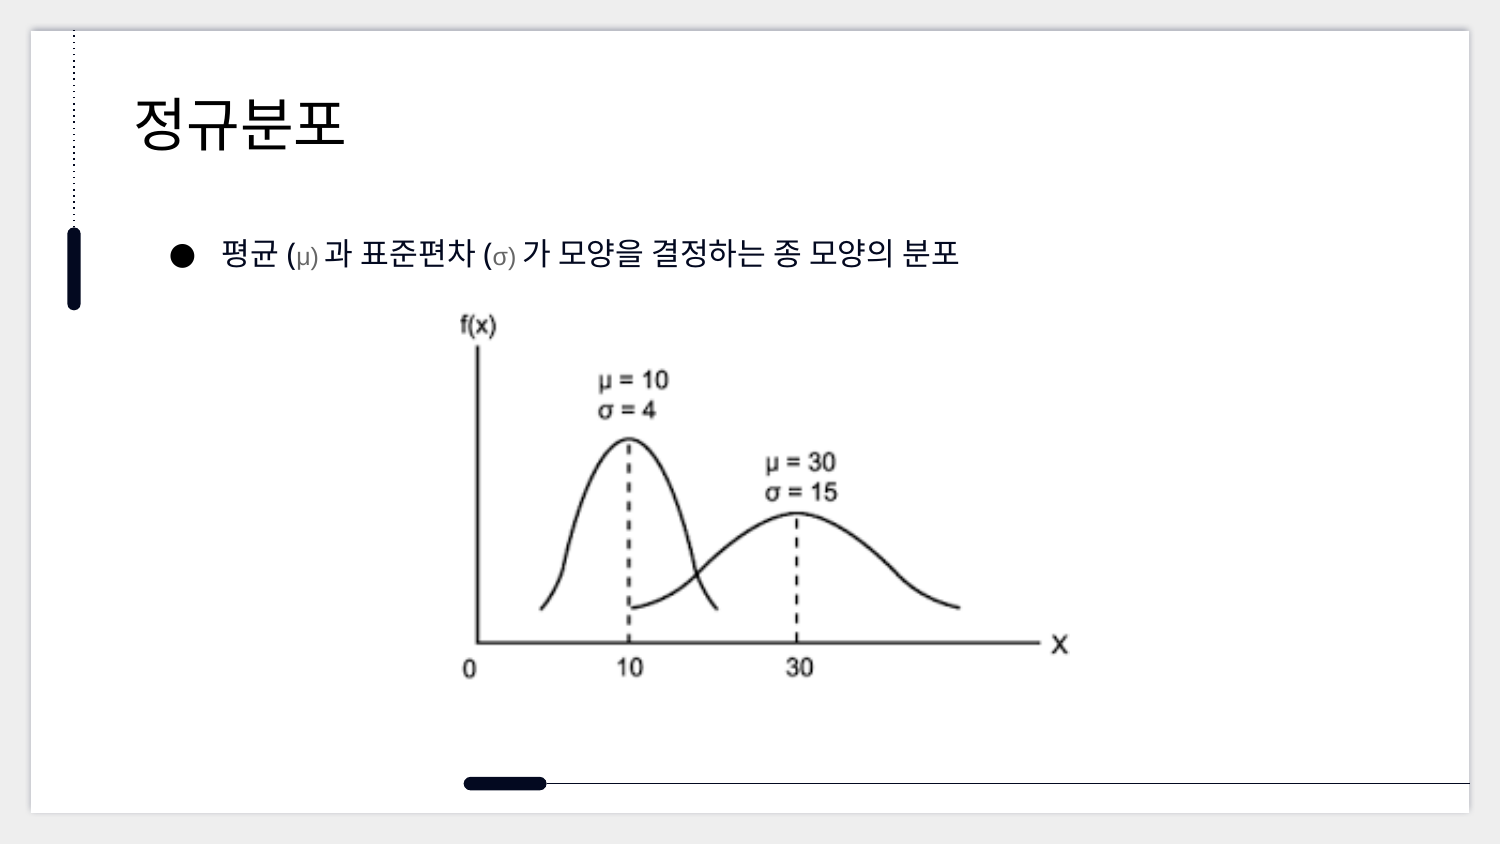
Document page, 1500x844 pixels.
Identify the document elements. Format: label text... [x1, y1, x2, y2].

picture [460, 307, 1070, 686]
title 정규분포 [118, 72, 1382, 167]
text_box 평균(μ)과 표준편차(σ)가 모양을 결정하는 종 모양의 분포 [131, 200, 1382, 734]
